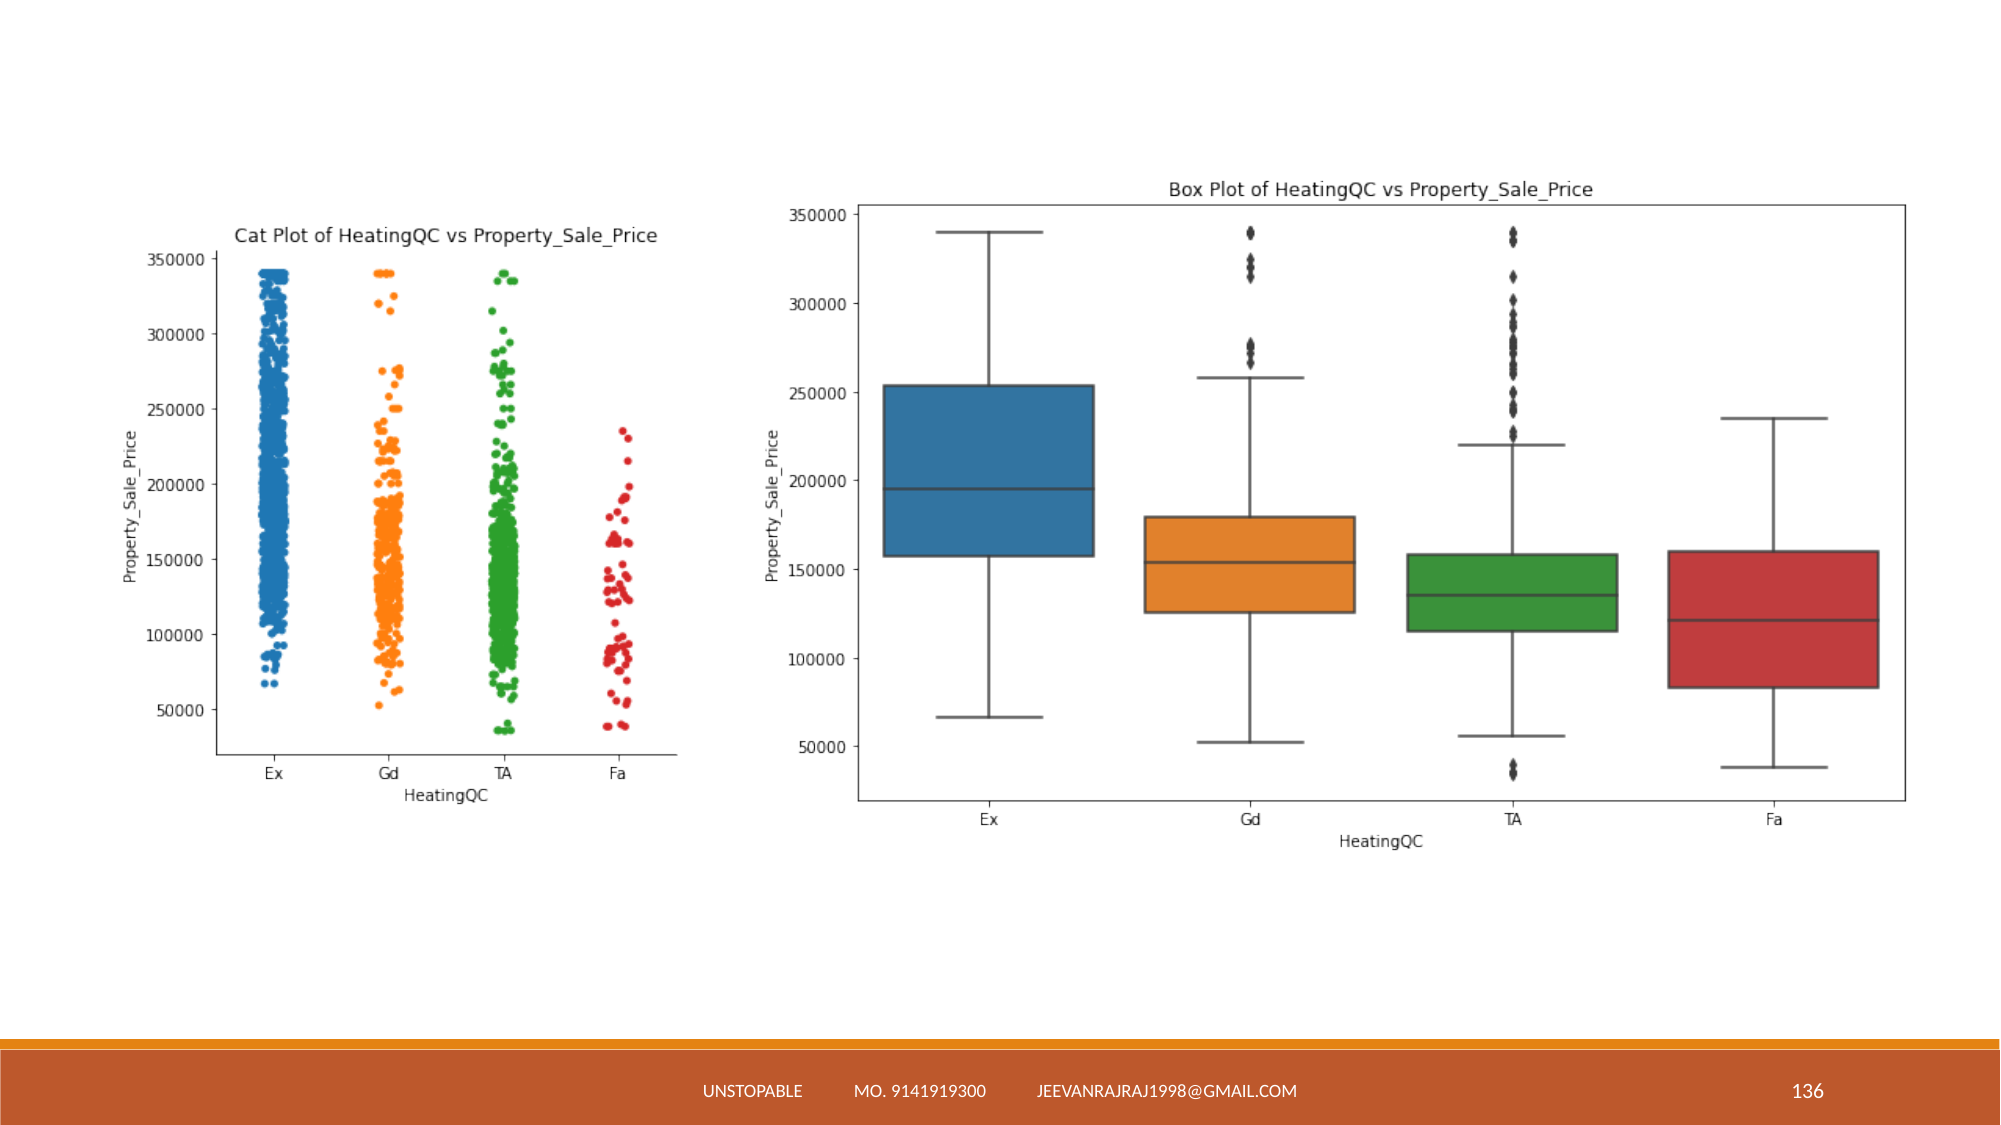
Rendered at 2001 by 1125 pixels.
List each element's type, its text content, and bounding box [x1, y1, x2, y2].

picture [752, 170, 1916, 861]
picture [111, 216, 686, 815]
footer unstopable Mo. 9141919300 jeevanrajraj1998@gmail.com [604, 1059, 1396, 1120]
slide_number 136 [1624, 1059, 1840, 1120]
